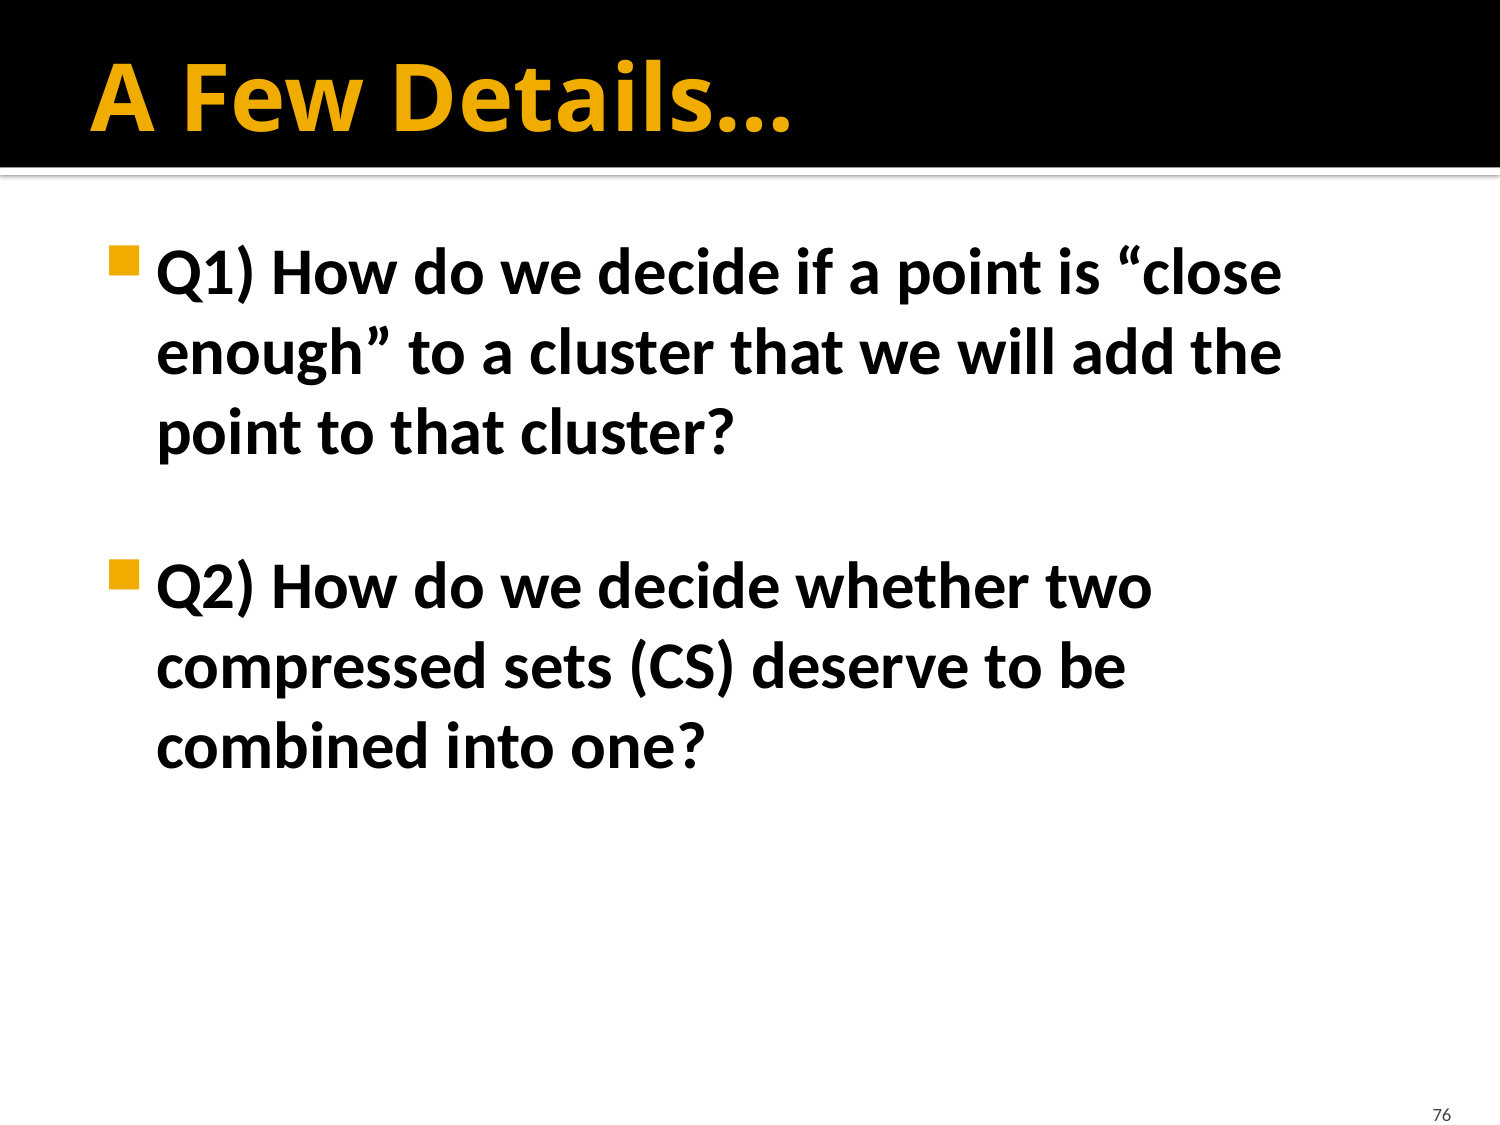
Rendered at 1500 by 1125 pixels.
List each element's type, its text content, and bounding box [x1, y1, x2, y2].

title A Few Details… [75, 12, 1425, 175]
slide_number 76 [1345, 1080, 1467, 1125]
list Q1) How do we decide if a point is “close enough” to a cluster that we will add the point to that cluster? Q2) How do we decide whether two compressed sets (CS) deserve to be combined into one? [75, 212, 1425, 1075]
